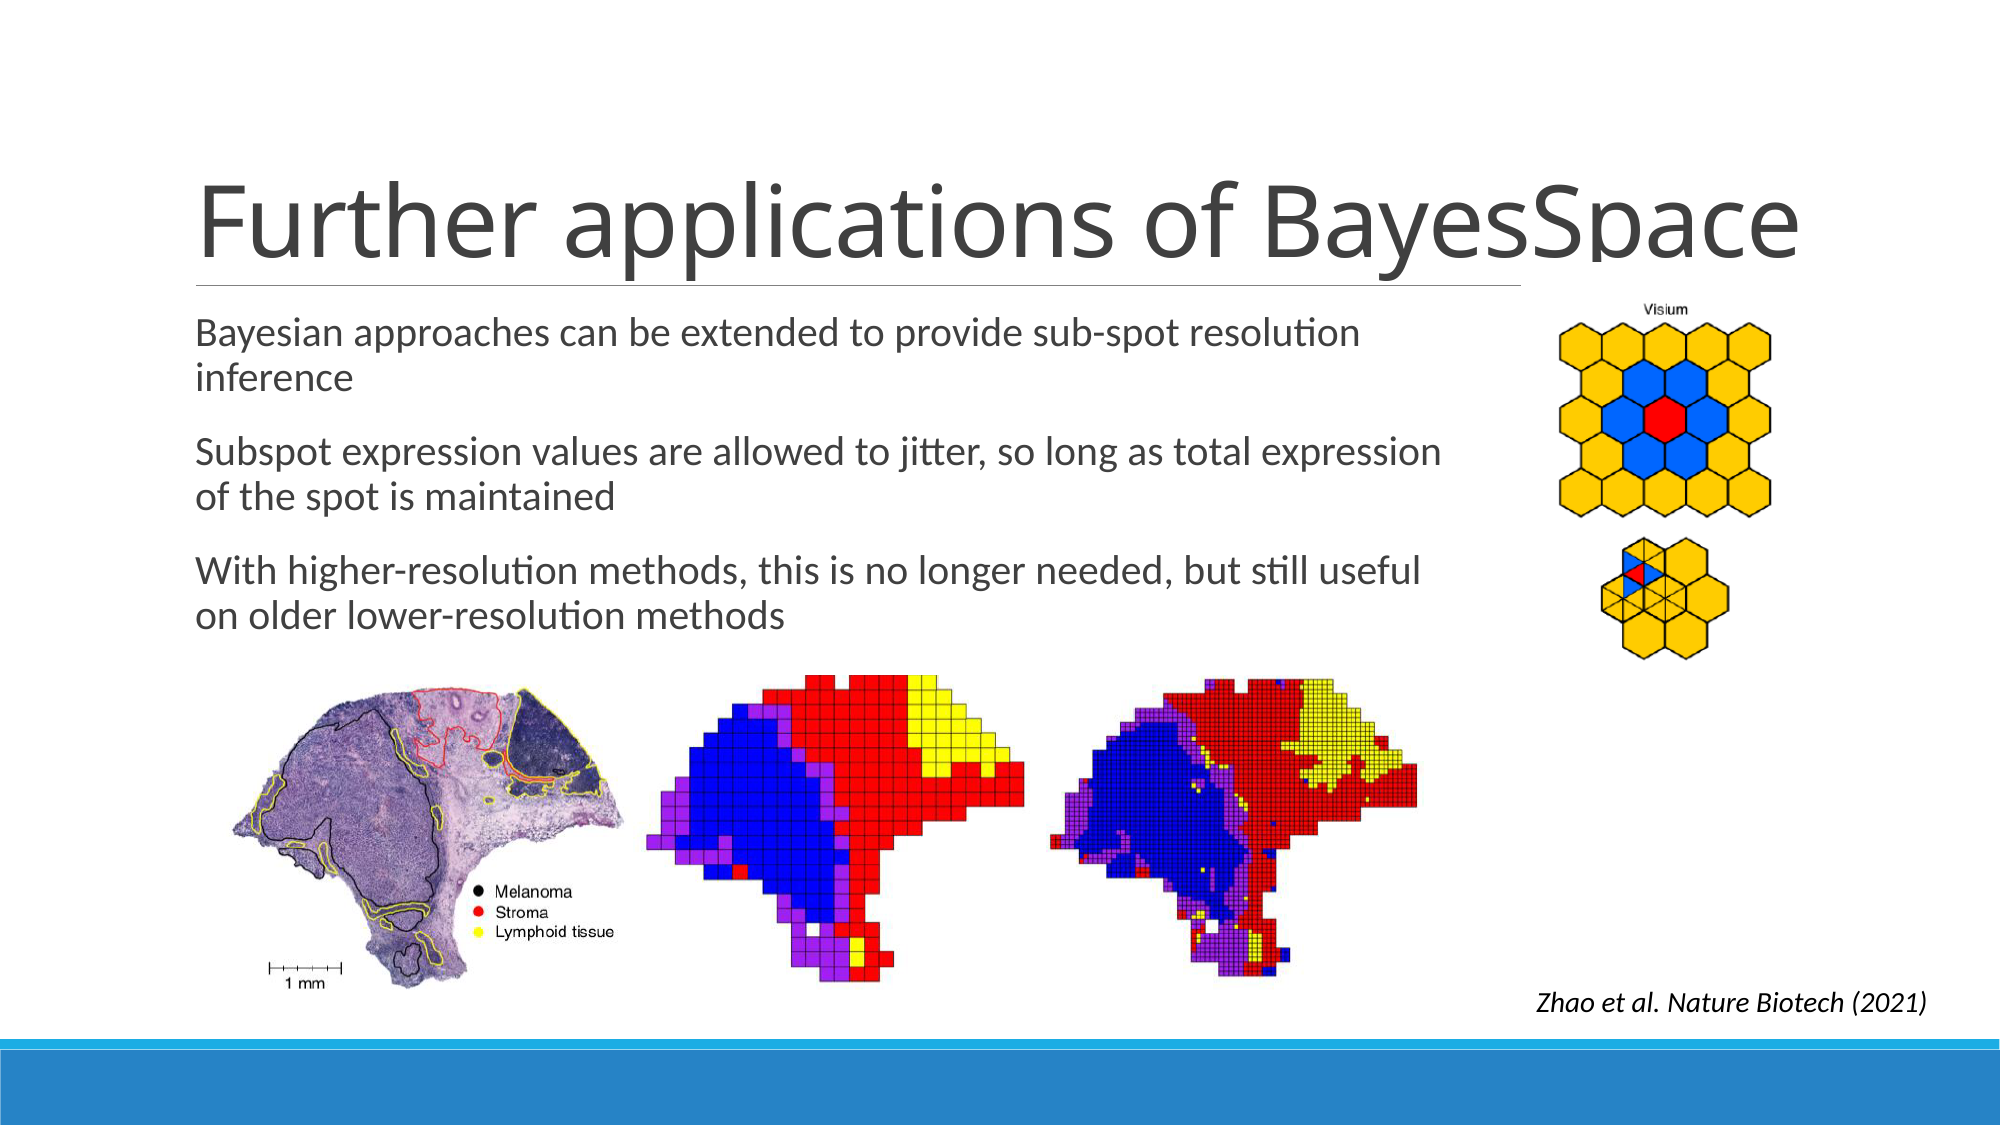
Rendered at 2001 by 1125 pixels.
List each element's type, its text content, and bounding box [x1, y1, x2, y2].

list Bayesian approaches can be extended to provide sub-spot resolution inference Subspot expression values are allowed to jitter, so long as total expression of the spot is maintained With higher-resolution methods, this is no longer needed, but still useful on older lower-resolution methods [180, 302, 1451, 672]
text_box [178, 674, 1452, 1002]
title Further applications of BayesSpace [180, 47, 1830, 285]
text_box Zhao et al. Nature Biotech (2021) [1521, 975, 2000, 1026]
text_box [1521, 261, 1831, 720]
